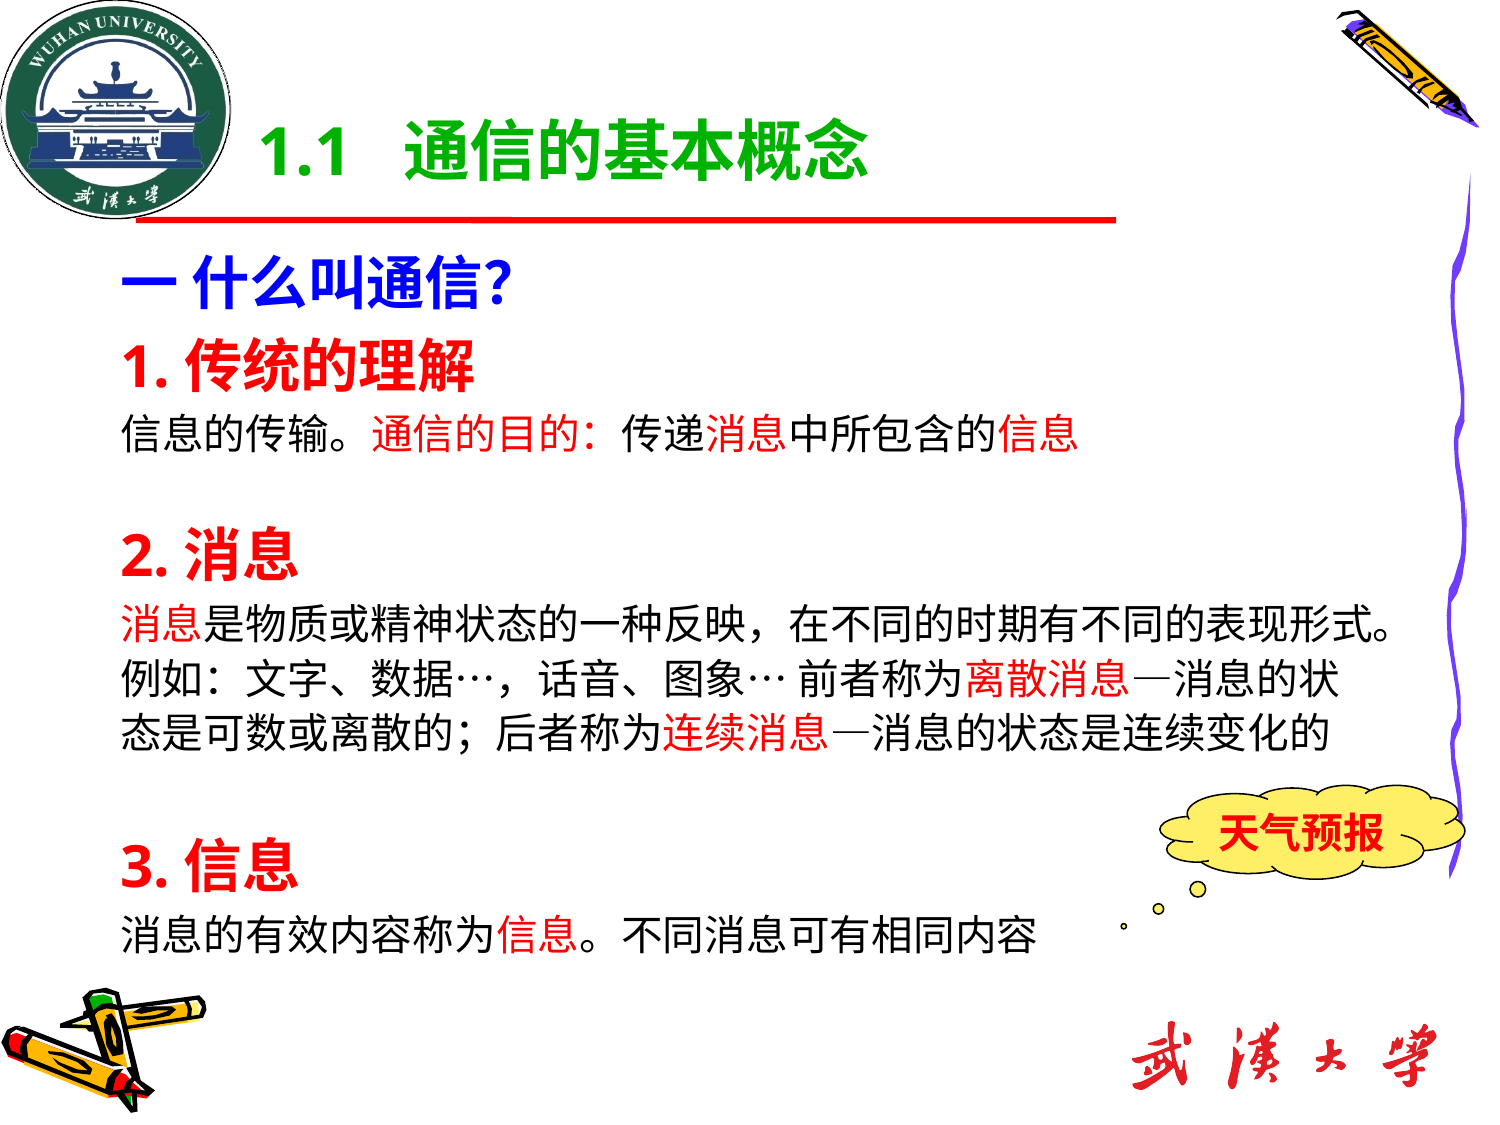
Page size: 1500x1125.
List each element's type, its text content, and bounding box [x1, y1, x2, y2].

picture [1128, 1015, 1471, 1093]
picture [0, 1, 231, 220]
text_box 天气预报 [1190, 881, 1206, 898]
text_box 天气预报 [1153, 903, 1164, 915]
title 1.1 通信的基本概念 [241, 77, 1219, 197]
text_box 2.消息 消息是物质或精神状态的一种反映，在不同的时期有不同的表现形式。例如：文字、数据…，话音、图象… 前者称为离散消息—消息的状态是可数或离散的；后者称为连续消息—消息的状态是连续变化的 3.信息 消息的有效内容称为信息。不同消息可有相同内容 [105, 503, 1395, 966]
text_box 天气预报 [1159, 785, 1465, 880]
list 一 什么叫通信？ 1.传统的理解 信息的传输。通信的目的：传递消息中所包含的信息 [105, 231, 1407, 481]
